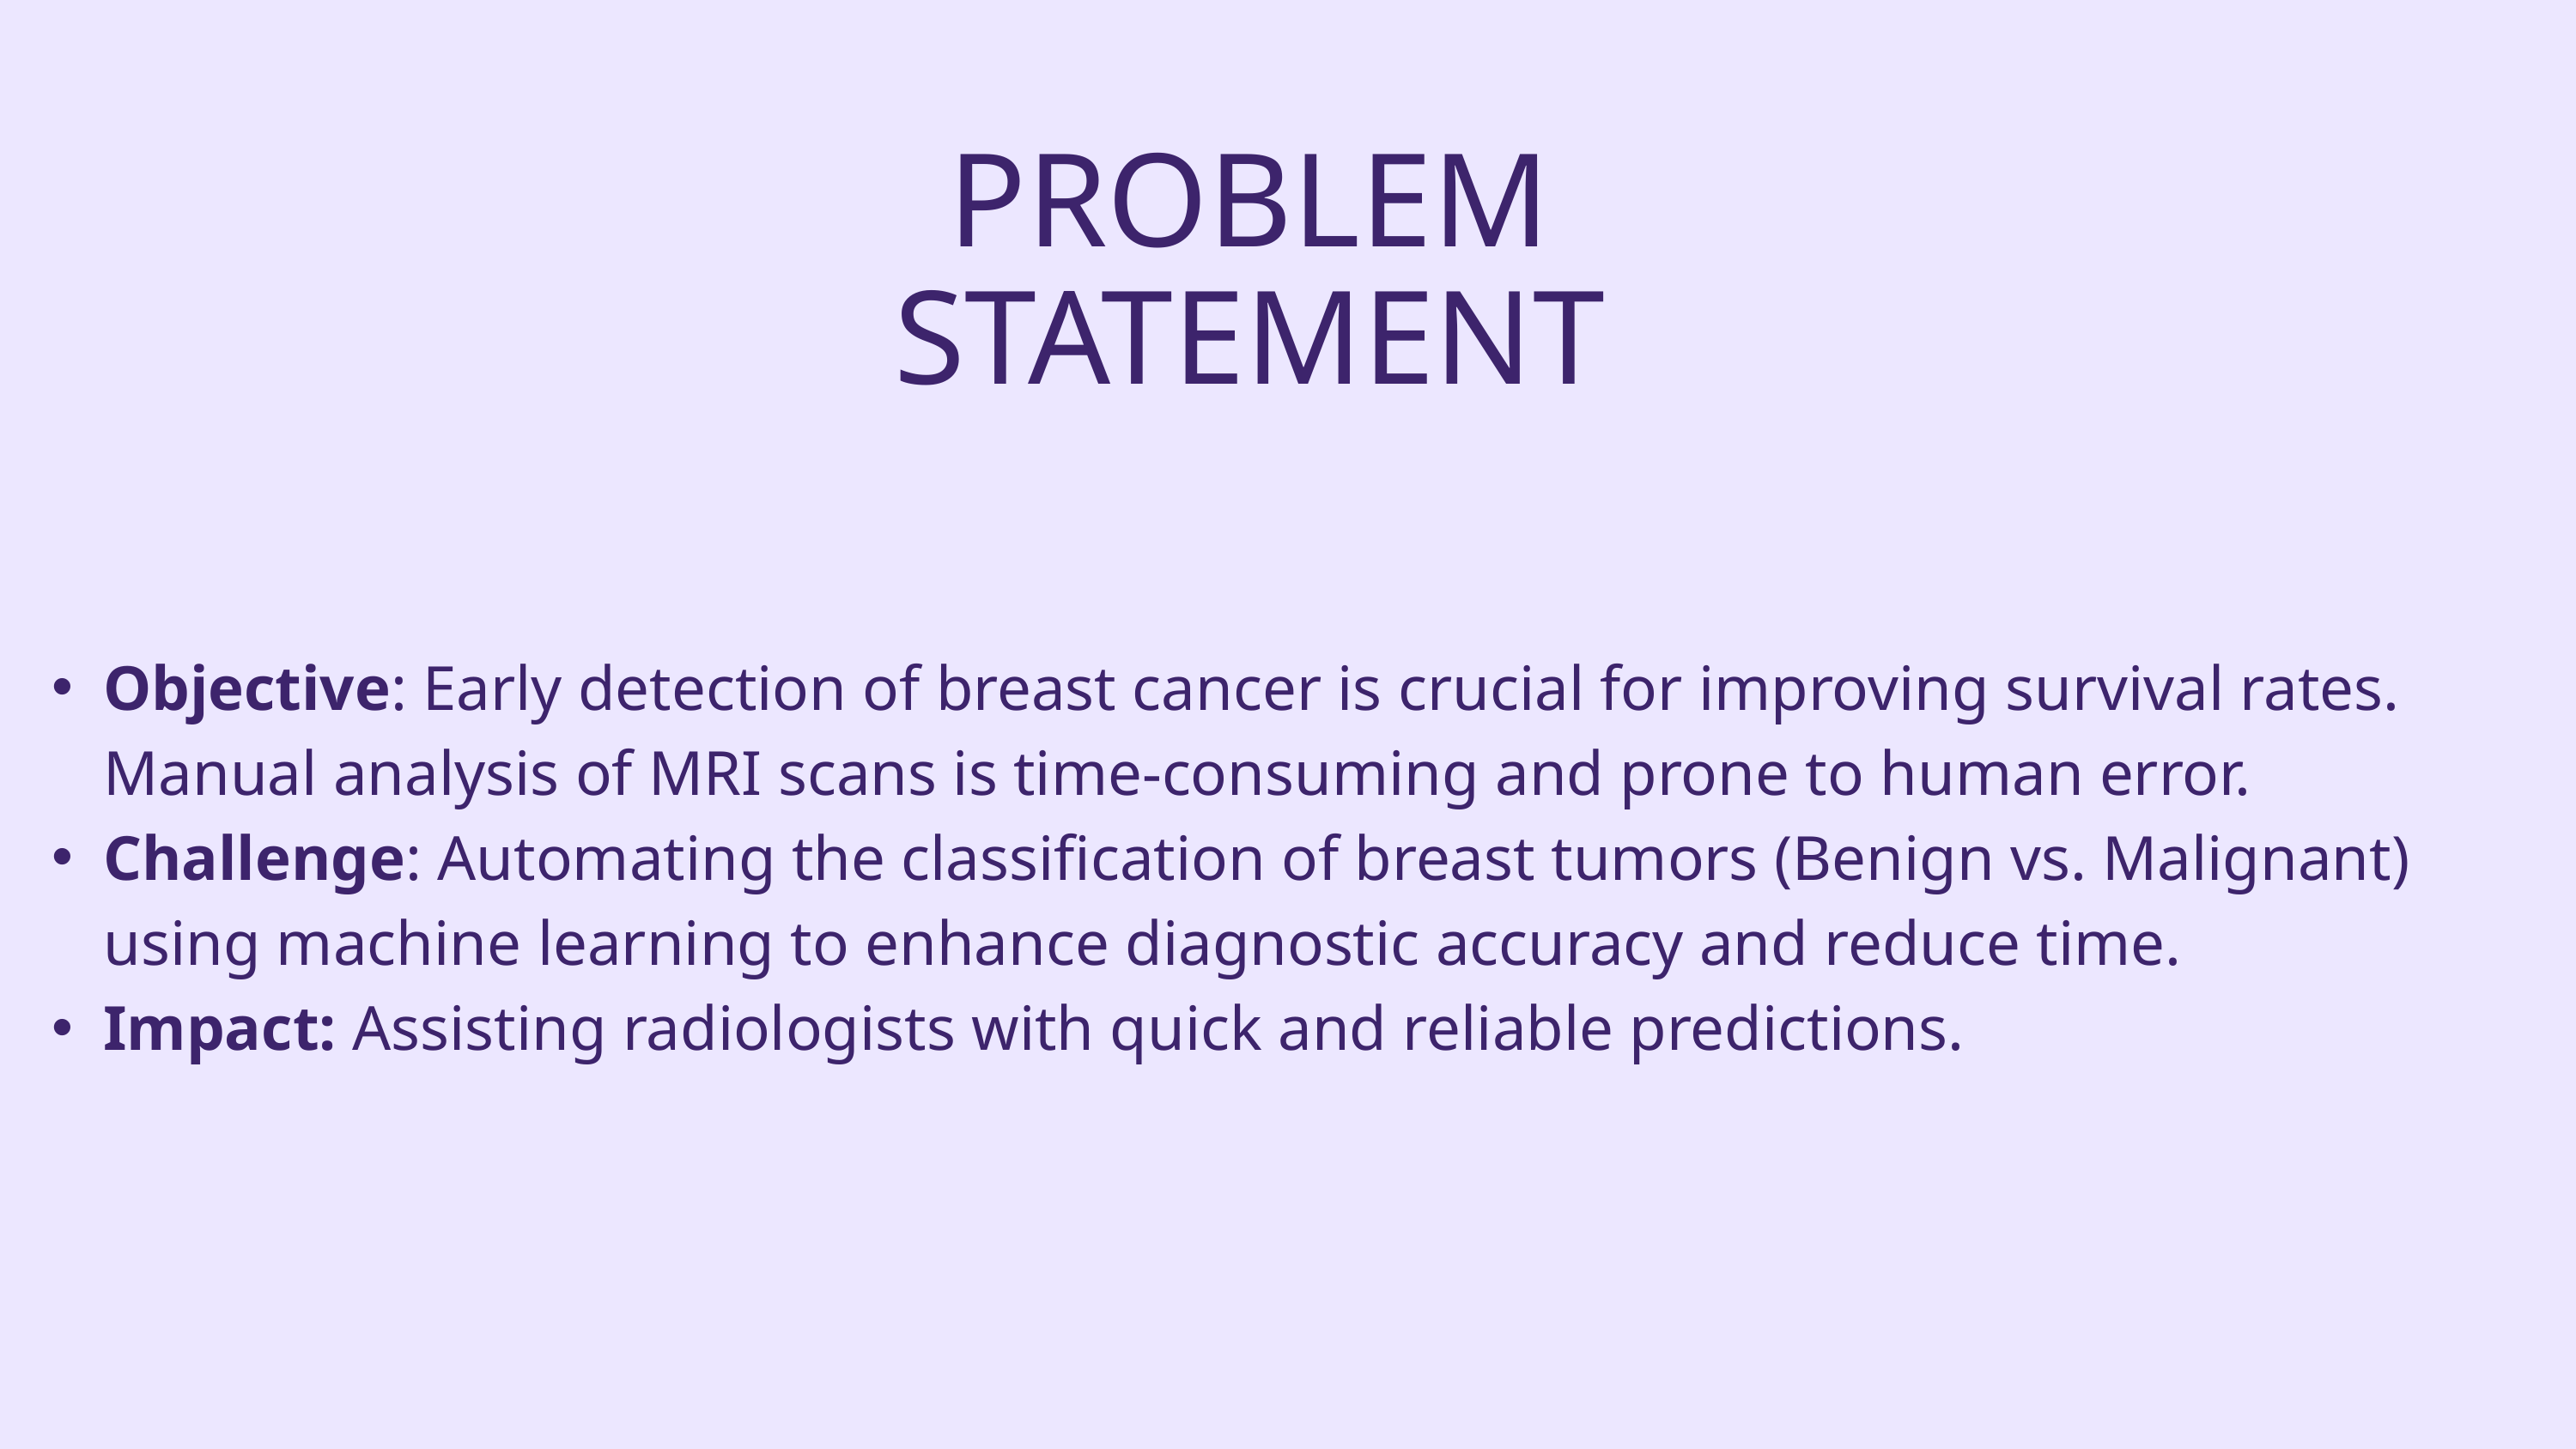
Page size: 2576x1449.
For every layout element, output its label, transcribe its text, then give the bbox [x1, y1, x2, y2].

text_box PROBLEM STATEMENT [751, 135, 1747, 410]
text_box Objective: Early detection of breast cancer is crucial for improving survival rates. Manual analysis of MRI scans is time-consuming and prone to human error. Challenge: Automating the classification of breast tumors (Benign vs. Malignant) using machine learning to enhance diagnostic accuracy and reduce time. Impact: Assisting radiologists with quick and reliable predictions. [0, 637, 2576, 1149]
